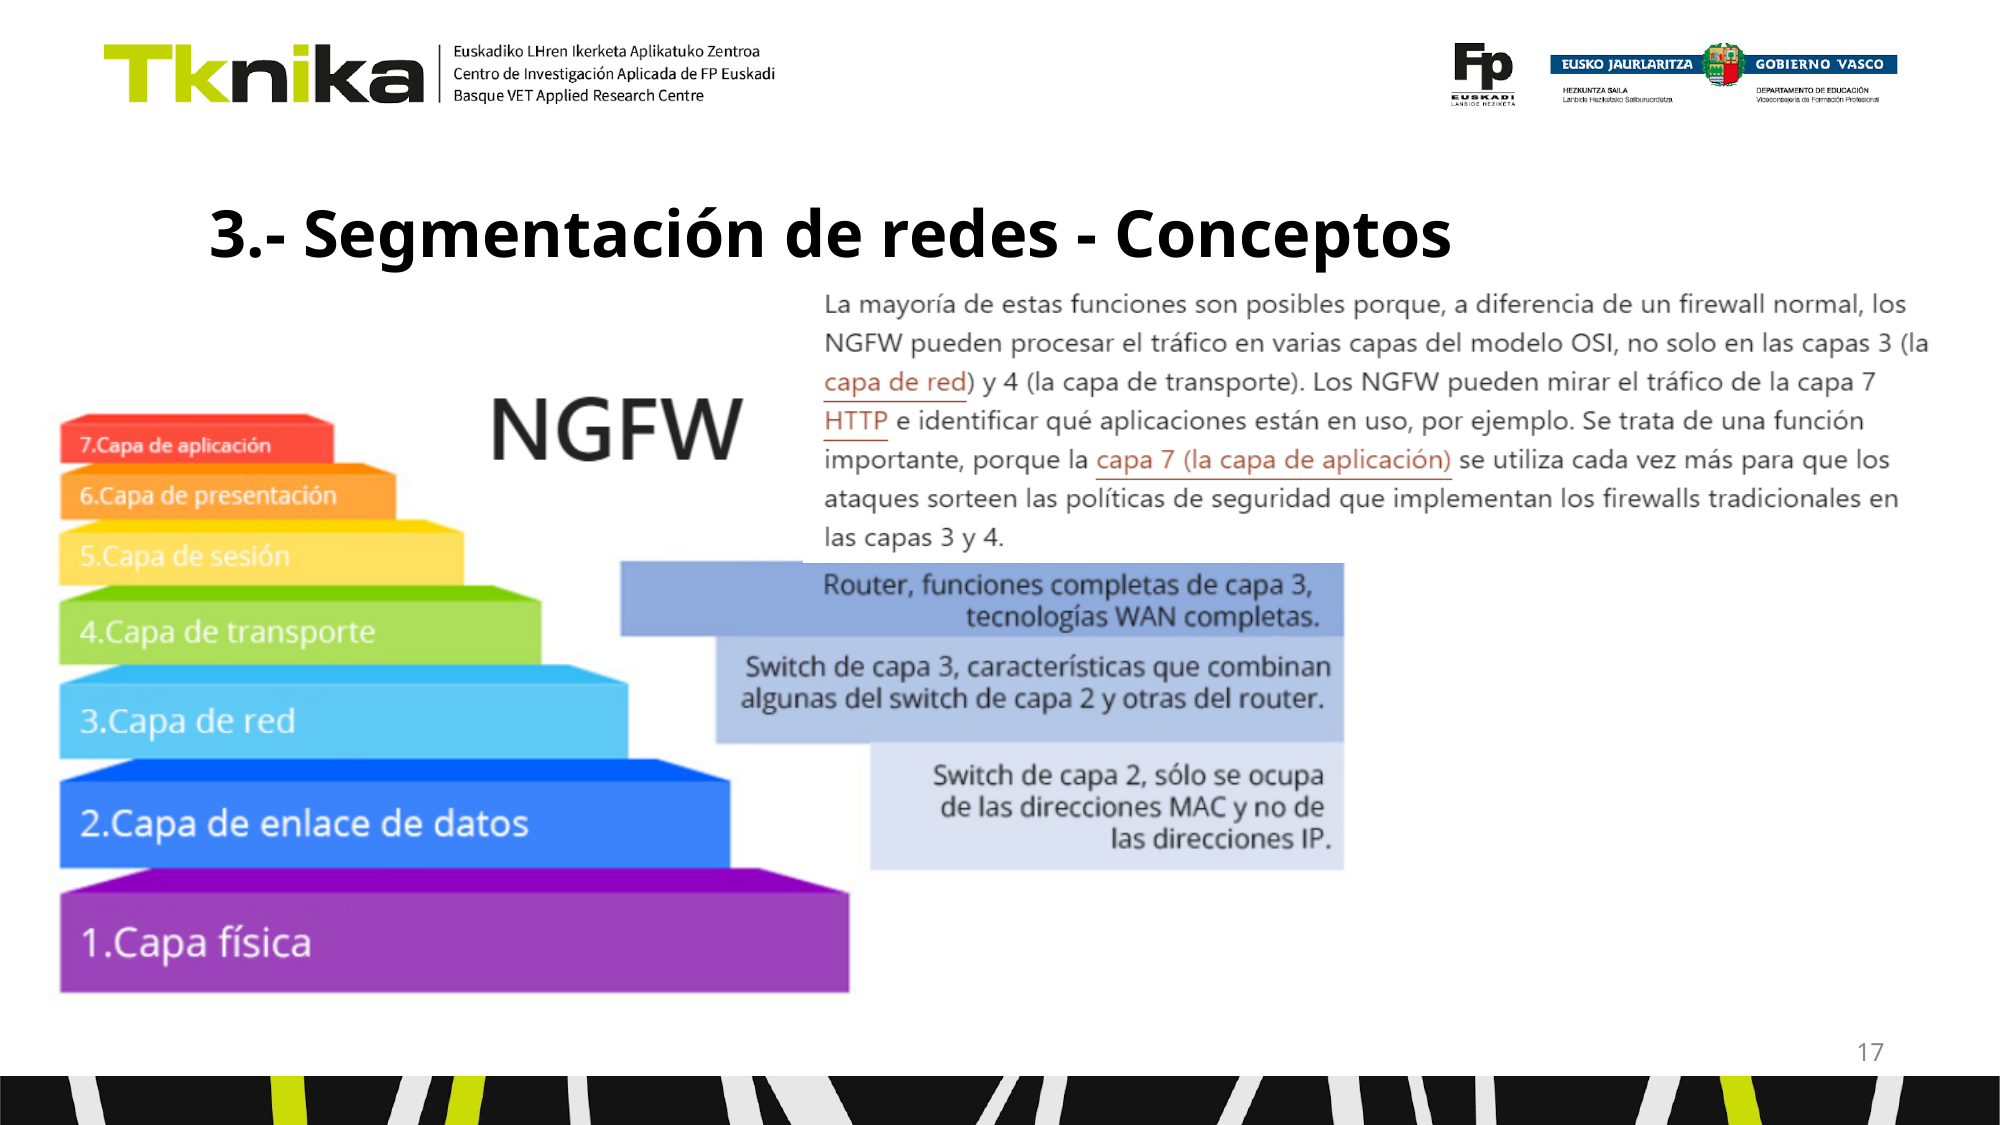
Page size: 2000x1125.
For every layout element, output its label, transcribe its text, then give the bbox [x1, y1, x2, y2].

picture [32, 278, 1960, 1014]
picture [0, 1076, 2000, 1125]
title 3.- Segmentación de redes - Conceptos [130, 184, 1534, 279]
picture [102, 42, 1898, 106]
slide_number ‹#› [1433, 1023, 1900, 1084]
